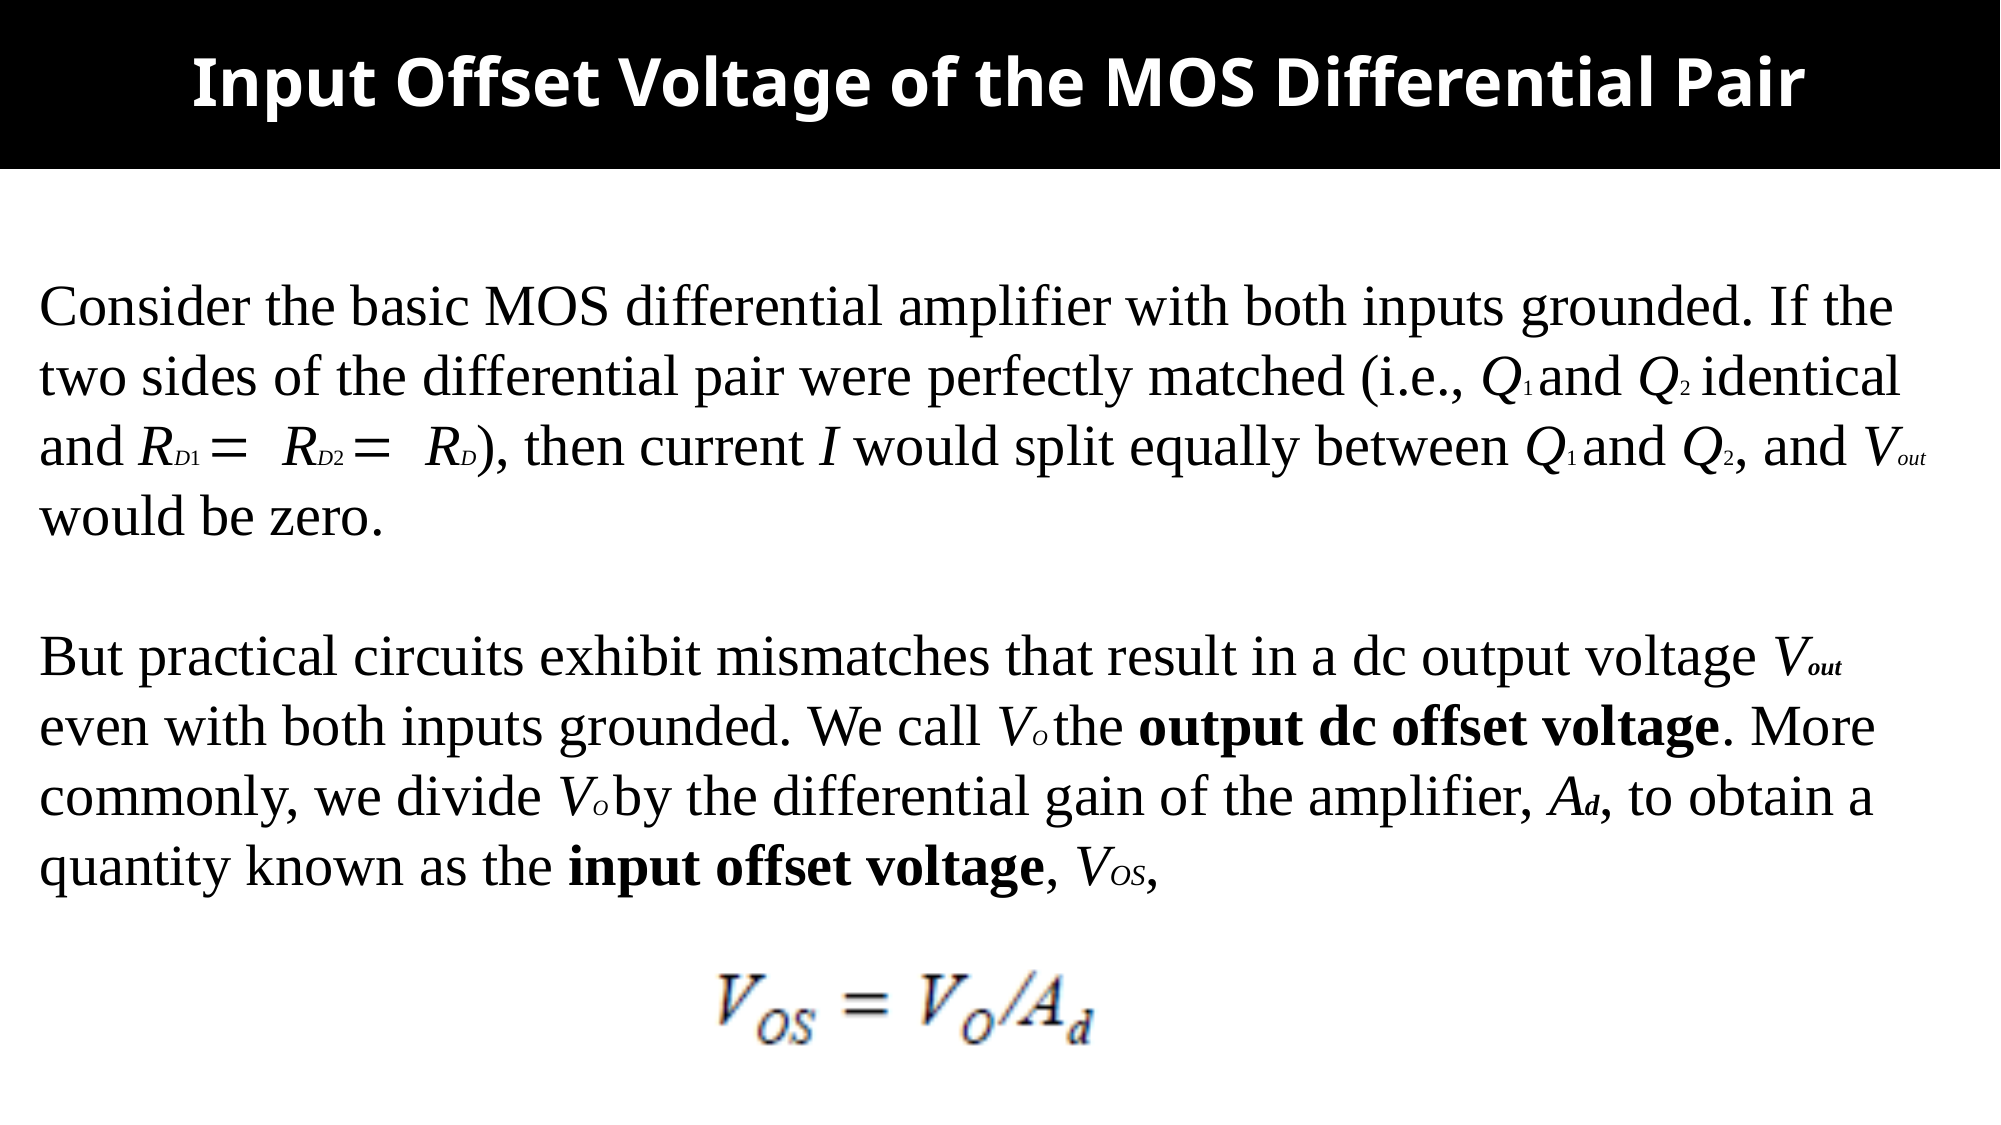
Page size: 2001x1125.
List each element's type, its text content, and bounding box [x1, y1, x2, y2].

text_box Consider the basic MOS differential amplifier with both inputs grounded. If the two sides of the differential pair were perfectly matched (i.e., Q1 and Q2 identical and RD1 = RD2 = RD), then current I would split equally between Q1 and Q2, and Vout would be zero. But practical circuits exhibit mismatches that result in a dc output voltage Vout even with both inputs grounded. We call VO the output dc offset voltage. More commonly, we divide VO by the differential gain of the amplifier, Ad, to obtain a quantity known as the input offset voltage, VOS, [25, 259, 1971, 905]
picture [687, 941, 1107, 1062]
title Input Offset Voltage of the MOS Differential Pair [0, 0, 2000, 169]
